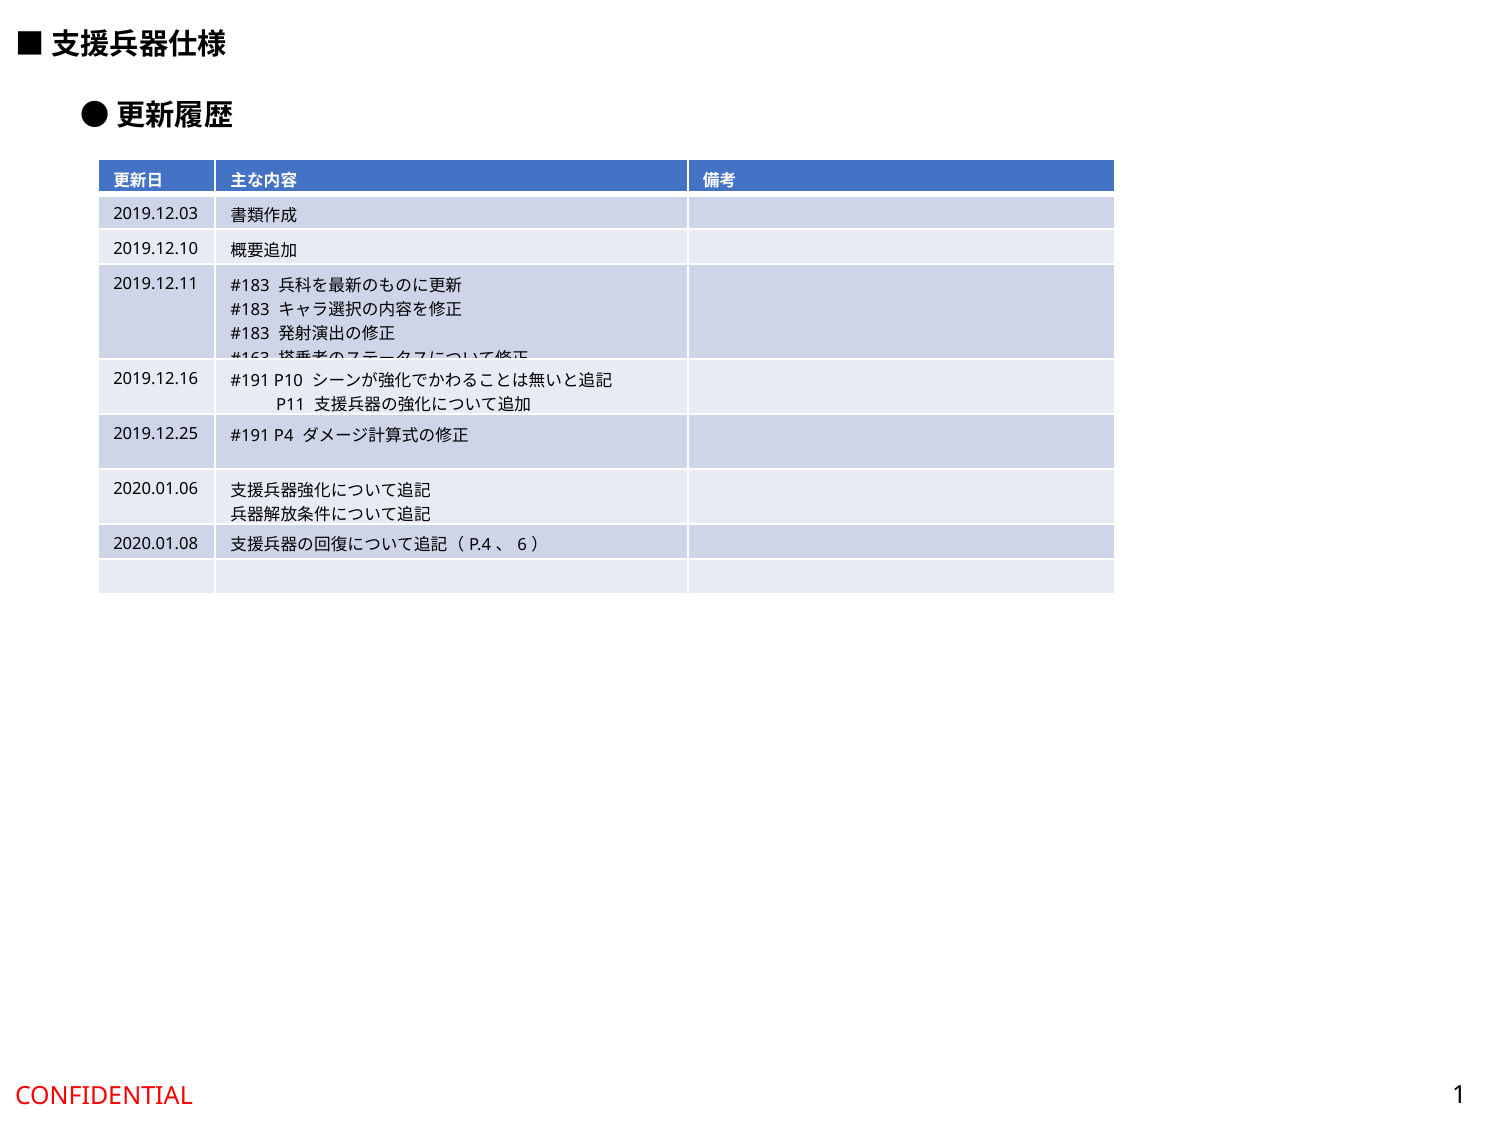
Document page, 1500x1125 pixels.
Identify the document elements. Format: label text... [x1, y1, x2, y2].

table_cell 2019.12.11 [99, 265, 214, 358]
table_cell [689, 470, 1114, 523]
table_cell [216, 560, 687, 593]
text_box ●更新履歴 [65, 88, 249, 139]
table_cell [689, 265, 1114, 358]
text_box ■支援兵器仕様 [0, 17, 242, 68]
table_cell 概要追加 [216, 230, 687, 263]
table_cell [689, 560, 1114, 593]
table_cell [689, 360, 1114, 413]
table_header 備考 [689, 160, 1114, 191]
table_cell 2019.12.03 [99, 197, 214, 228]
table_cell #183 兵科を最新のものに更新 #183 キャラ選択の内容を修正 #183 発射演出の修正 #163 搭乗者のステータスについて修正 [216, 265, 687, 358]
table_cell 支援兵器強化について追記 兵器解放条件について追記 [216, 470, 687, 523]
footer CONFIDENTIAL [0, 1065, 507, 1125]
table_cell 2020.01.08 [99, 525, 214, 558]
table_header 主な内容 [216, 160, 687, 191]
table_cell 2019.12.10 [99, 230, 214, 263]
table_cell 支援兵器の回復について追記（P.4、6） [216, 525, 687, 558]
table_cell 2019.12.25 [99, 415, 214, 468]
table_cell [689, 230, 1114, 263]
slide_number 1 [1143, 1065, 1482, 1125]
table_cell [689, 525, 1114, 558]
table_cell [689, 415, 1114, 468]
table_cell #191 P4 ダメージ計算式の修正 [216, 415, 687, 468]
table_cell [99, 560, 214, 593]
table_header 更新日 [99, 160, 214, 191]
table_cell 2019.12.16 [99, 360, 214, 413]
table_cell #191 P10 シーンが強化でかわることは無いと追記 P11 支援兵器の強化について追加 [216, 360, 687, 413]
table_cell [689, 197, 1114, 228]
table_cell 2020.01.06 [99, 470, 214, 523]
table_cell 書類作成 [216, 197, 687, 228]
